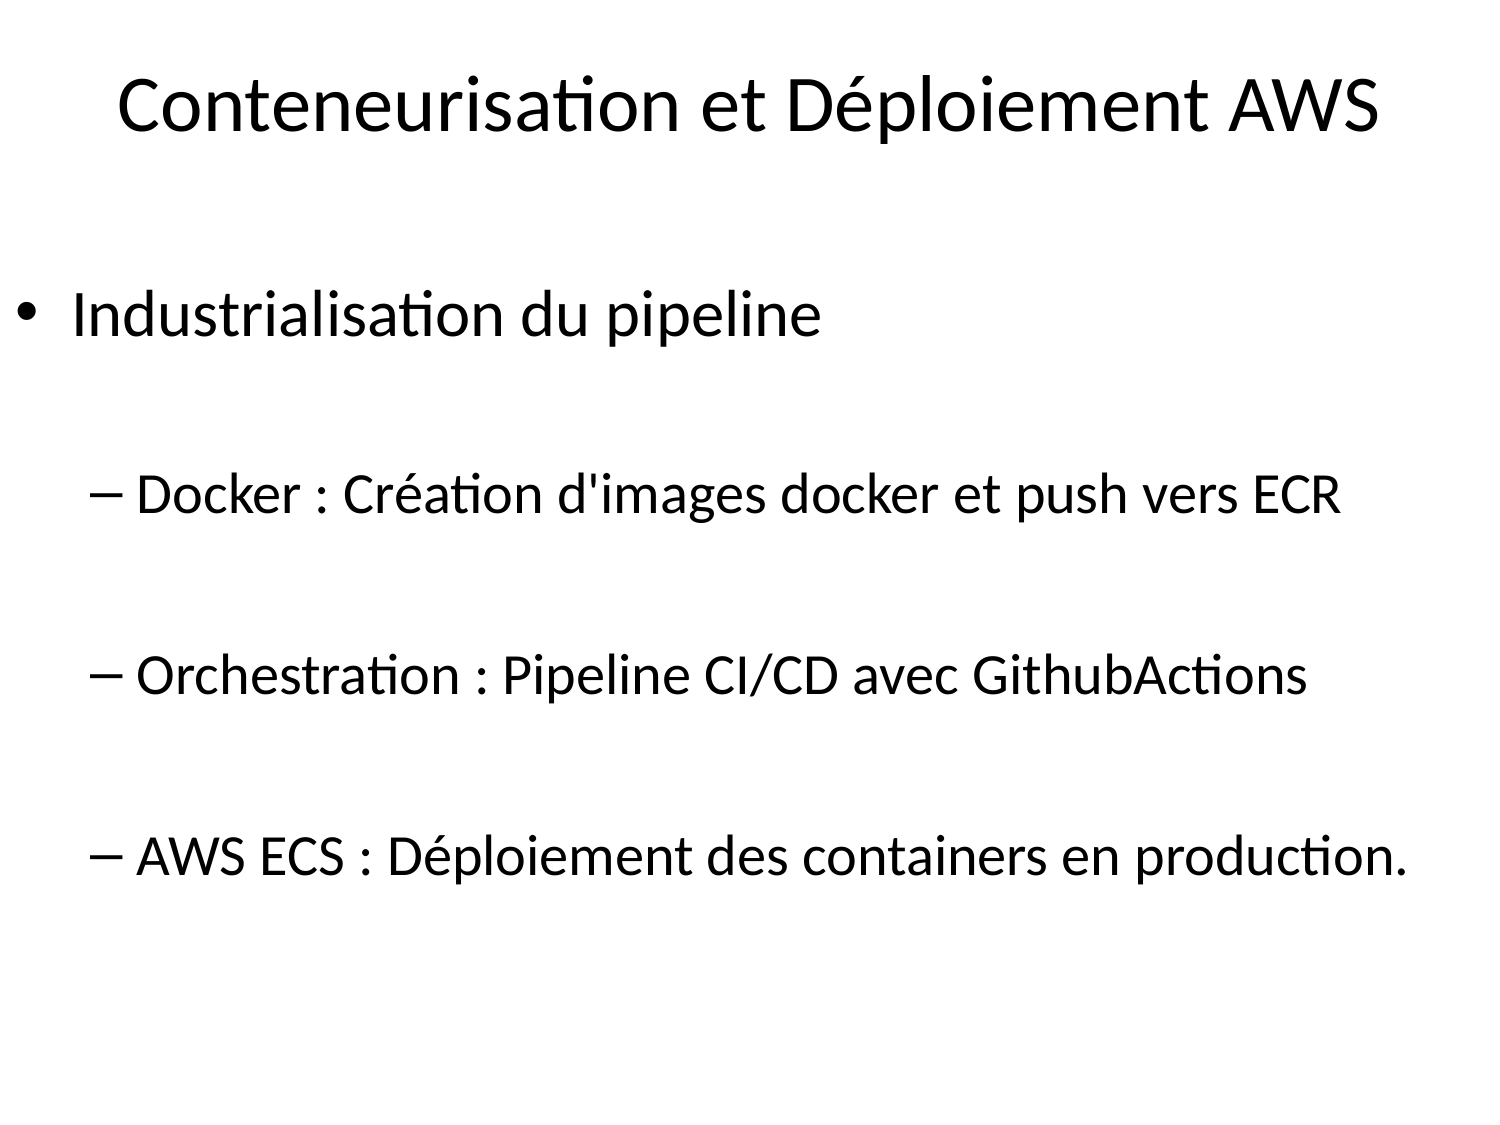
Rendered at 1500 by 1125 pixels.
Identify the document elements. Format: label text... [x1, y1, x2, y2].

title Conteneurisation et Déploiement AWS [75, 5, 1425, 194]
list Industrialisation du pipeline Docker : Création d'images docker et push vers ECR Orchestration : Pipeline CI/CD avec GithubActions AWS ECS : Déploiement des containers en production. [0, 262, 1471, 1125]
